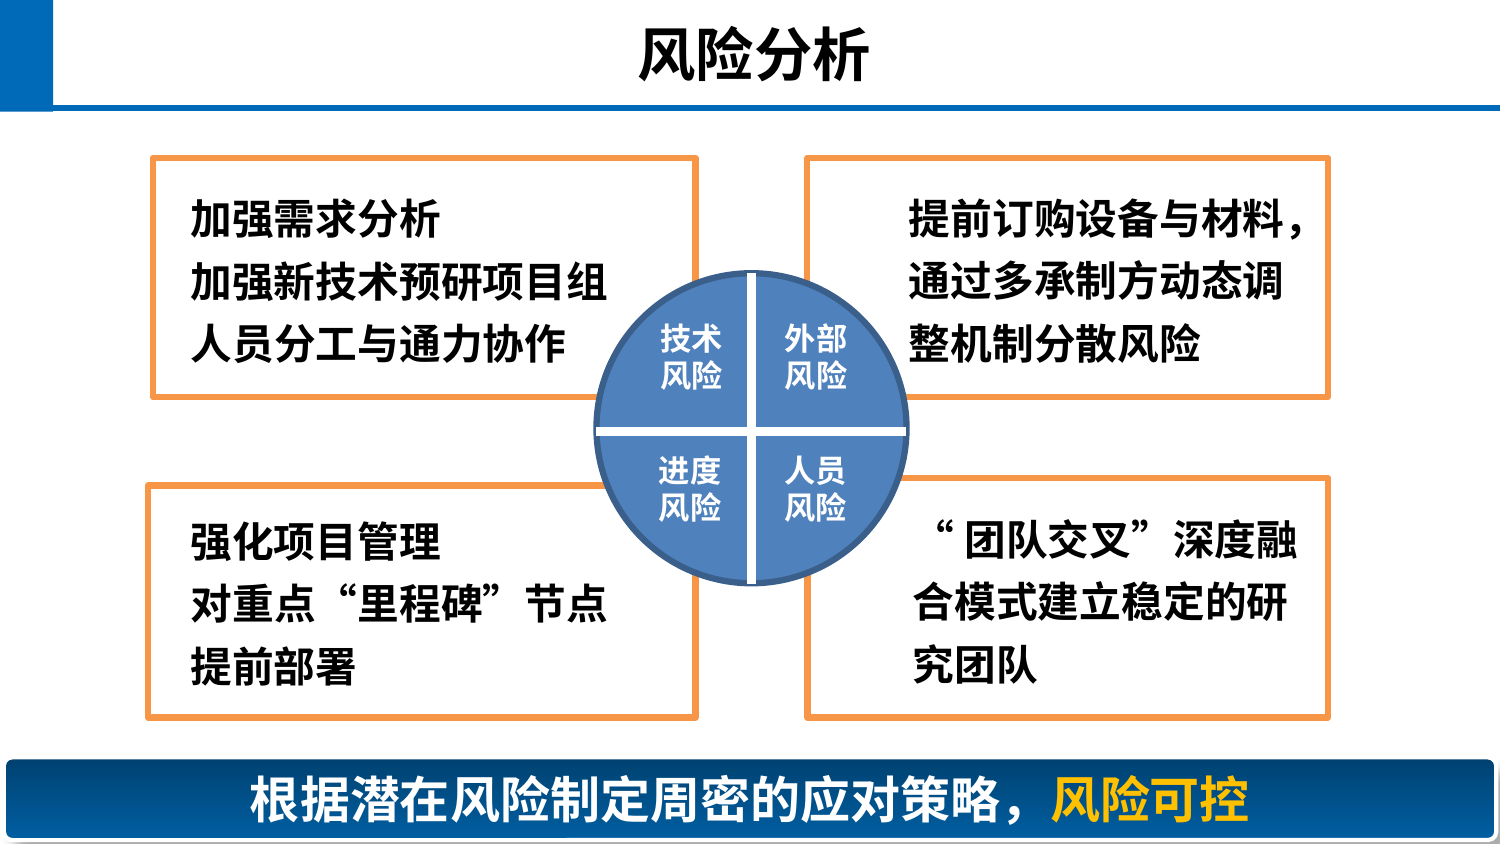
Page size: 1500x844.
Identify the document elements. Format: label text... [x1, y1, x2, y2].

text_box [596, 438, 747, 584]
text_box [756, 437, 907, 584]
text_box [596, 273, 747, 427]
text_box 加强需求分析 加强新技术预研项目组人员分工与通力协作 [175, 172, 646, 376]
text_box [807, 478, 1329, 718]
text_box 根据潜在风险制定周密的应对策略，风险可控 [1, 755, 1499, 843]
text_box 提前订购设备与材料，通过多承制方动态调整机制分散风险 [894, 172, 1315, 375]
text_box “团队交叉”深度融合模式建立稳定的研究团队 [897, 493, 1324, 697]
text_box 技术 风险 [645, 311, 738, 401]
text_box [807, 158, 1328, 398]
text_box 风险分析 [622, 11, 886, 96]
text_box [152, 158, 696, 398]
text_box 进度 风险 [644, 443, 737, 534]
text_box [148, 485, 696, 718]
text_box 强化项目管理 对重点“里程碑”节点提前部署 [175, 495, 632, 698]
text_box 人员 风险 [769, 443, 862, 534]
text_box 外部 风险 [770, 311, 863, 401]
text_box [756, 273, 907, 431]
